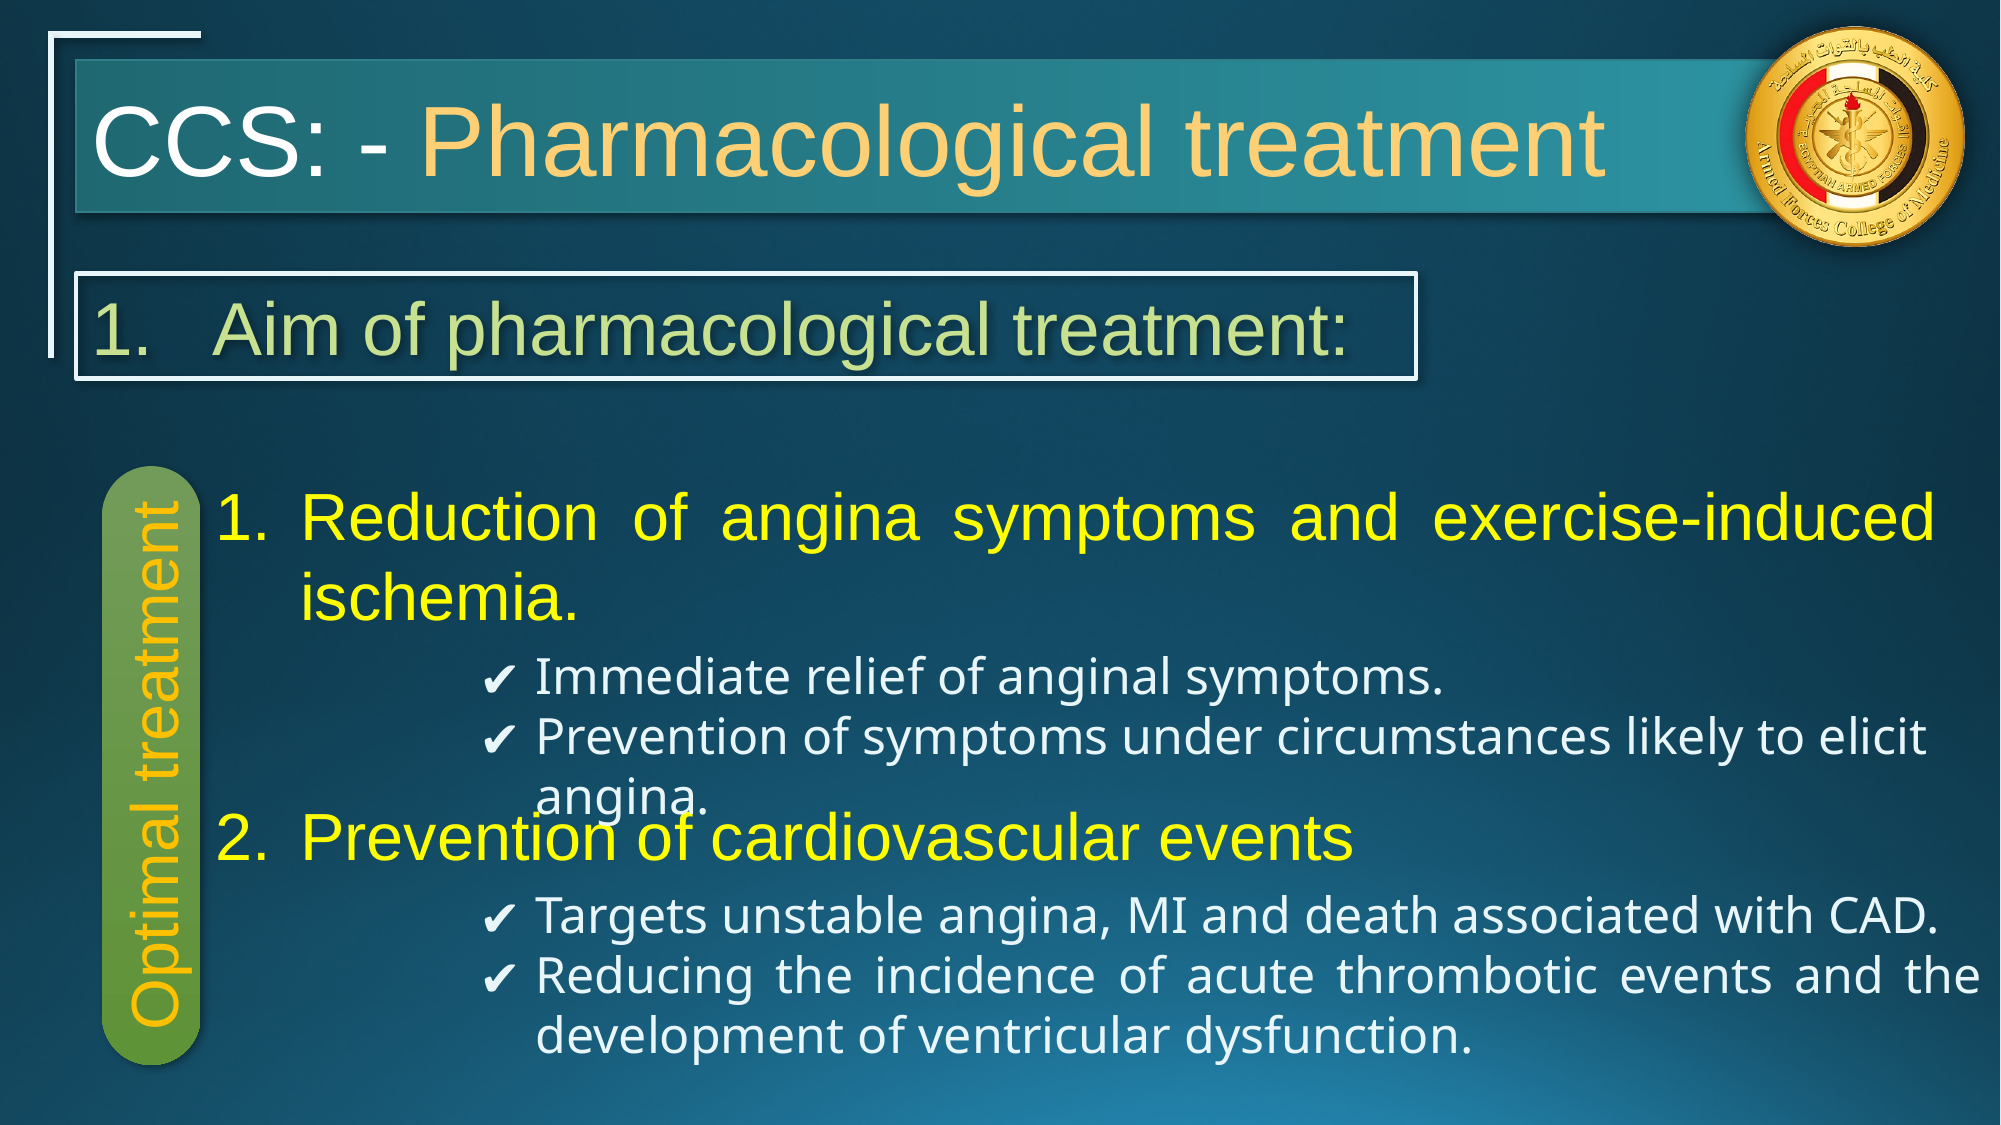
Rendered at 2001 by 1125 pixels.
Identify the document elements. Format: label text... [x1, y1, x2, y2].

picture [0, 0, 2001, 1125]
text_box Optimal treatment [116, 480, 187, 1051]
text_box Reduction of angina symptoms and exercise-induced ischemia. Prevention of cardiovascular events [200, 466, 1953, 881]
text_box Targets unstable angina, MI and death associated with CAD. Reducing the incidence of acute thrombotic events and the development of ventricular dysfunction. [464, 876, 1998, 1072]
text_box Aim of pharmacological treatment: [76, 273, 1417, 379]
text_box [102, 466, 186, 1065]
text_box CCS: - Pharmacological treatment [76, 60, 1722, 213]
text_box [187, 481, 201, 1050]
text_box Immediate relief of anginal symptoms. Prevention of symptoms under circumstances likely to elicit angina. [464, 637, 1998, 833]
